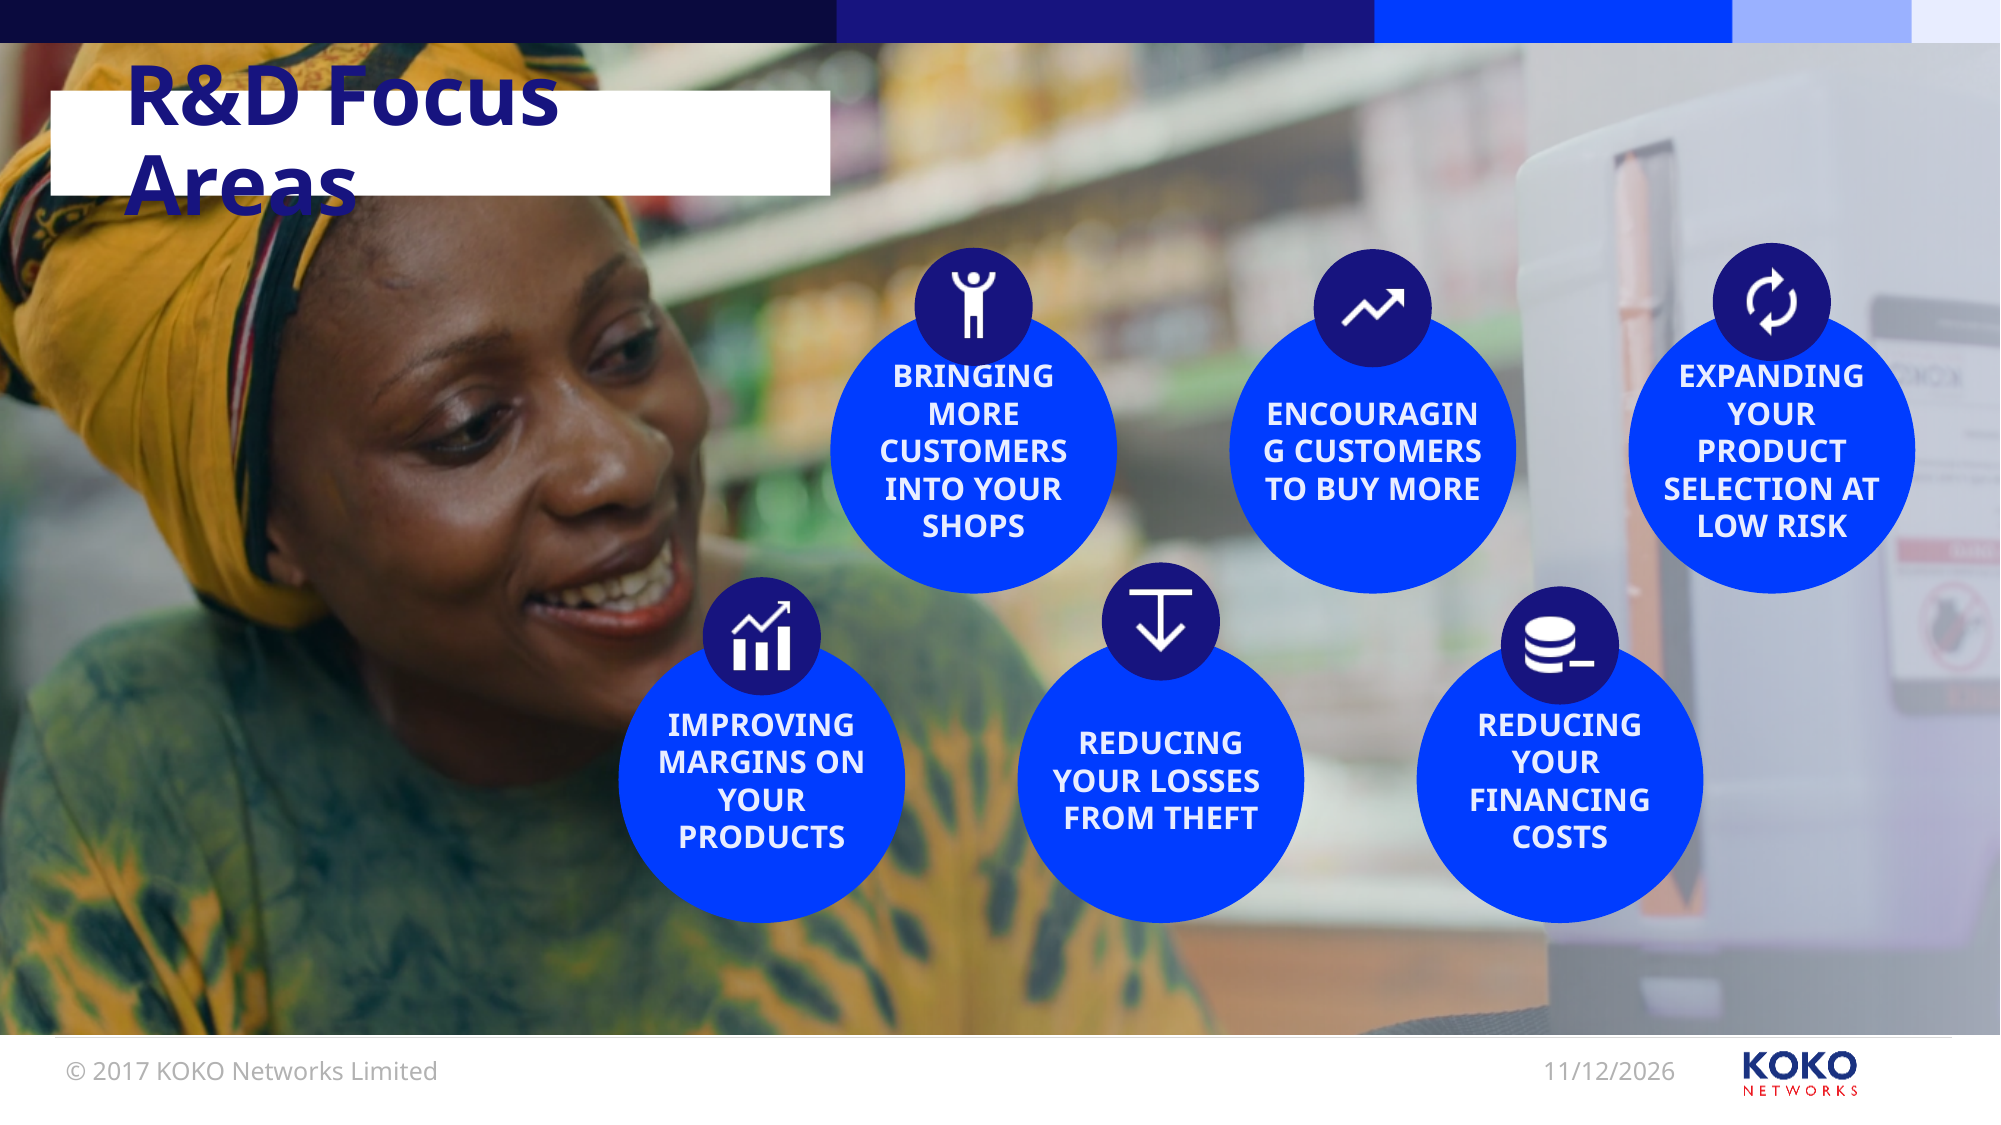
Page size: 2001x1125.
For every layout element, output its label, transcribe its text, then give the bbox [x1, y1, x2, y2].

footer © 2017 KOKO Networks Limited [50, 1042, 707, 1103]
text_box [1017, 562, 1305, 924]
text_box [1628, 242, 1916, 594]
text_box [830, 247, 1118, 594]
picture [0, 0, 2000, 1125]
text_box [618, 577, 906, 924]
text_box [1229, 249, 1517, 594]
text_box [1416, 586, 1704, 924]
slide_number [1240, 1042, 1691, 1103]
